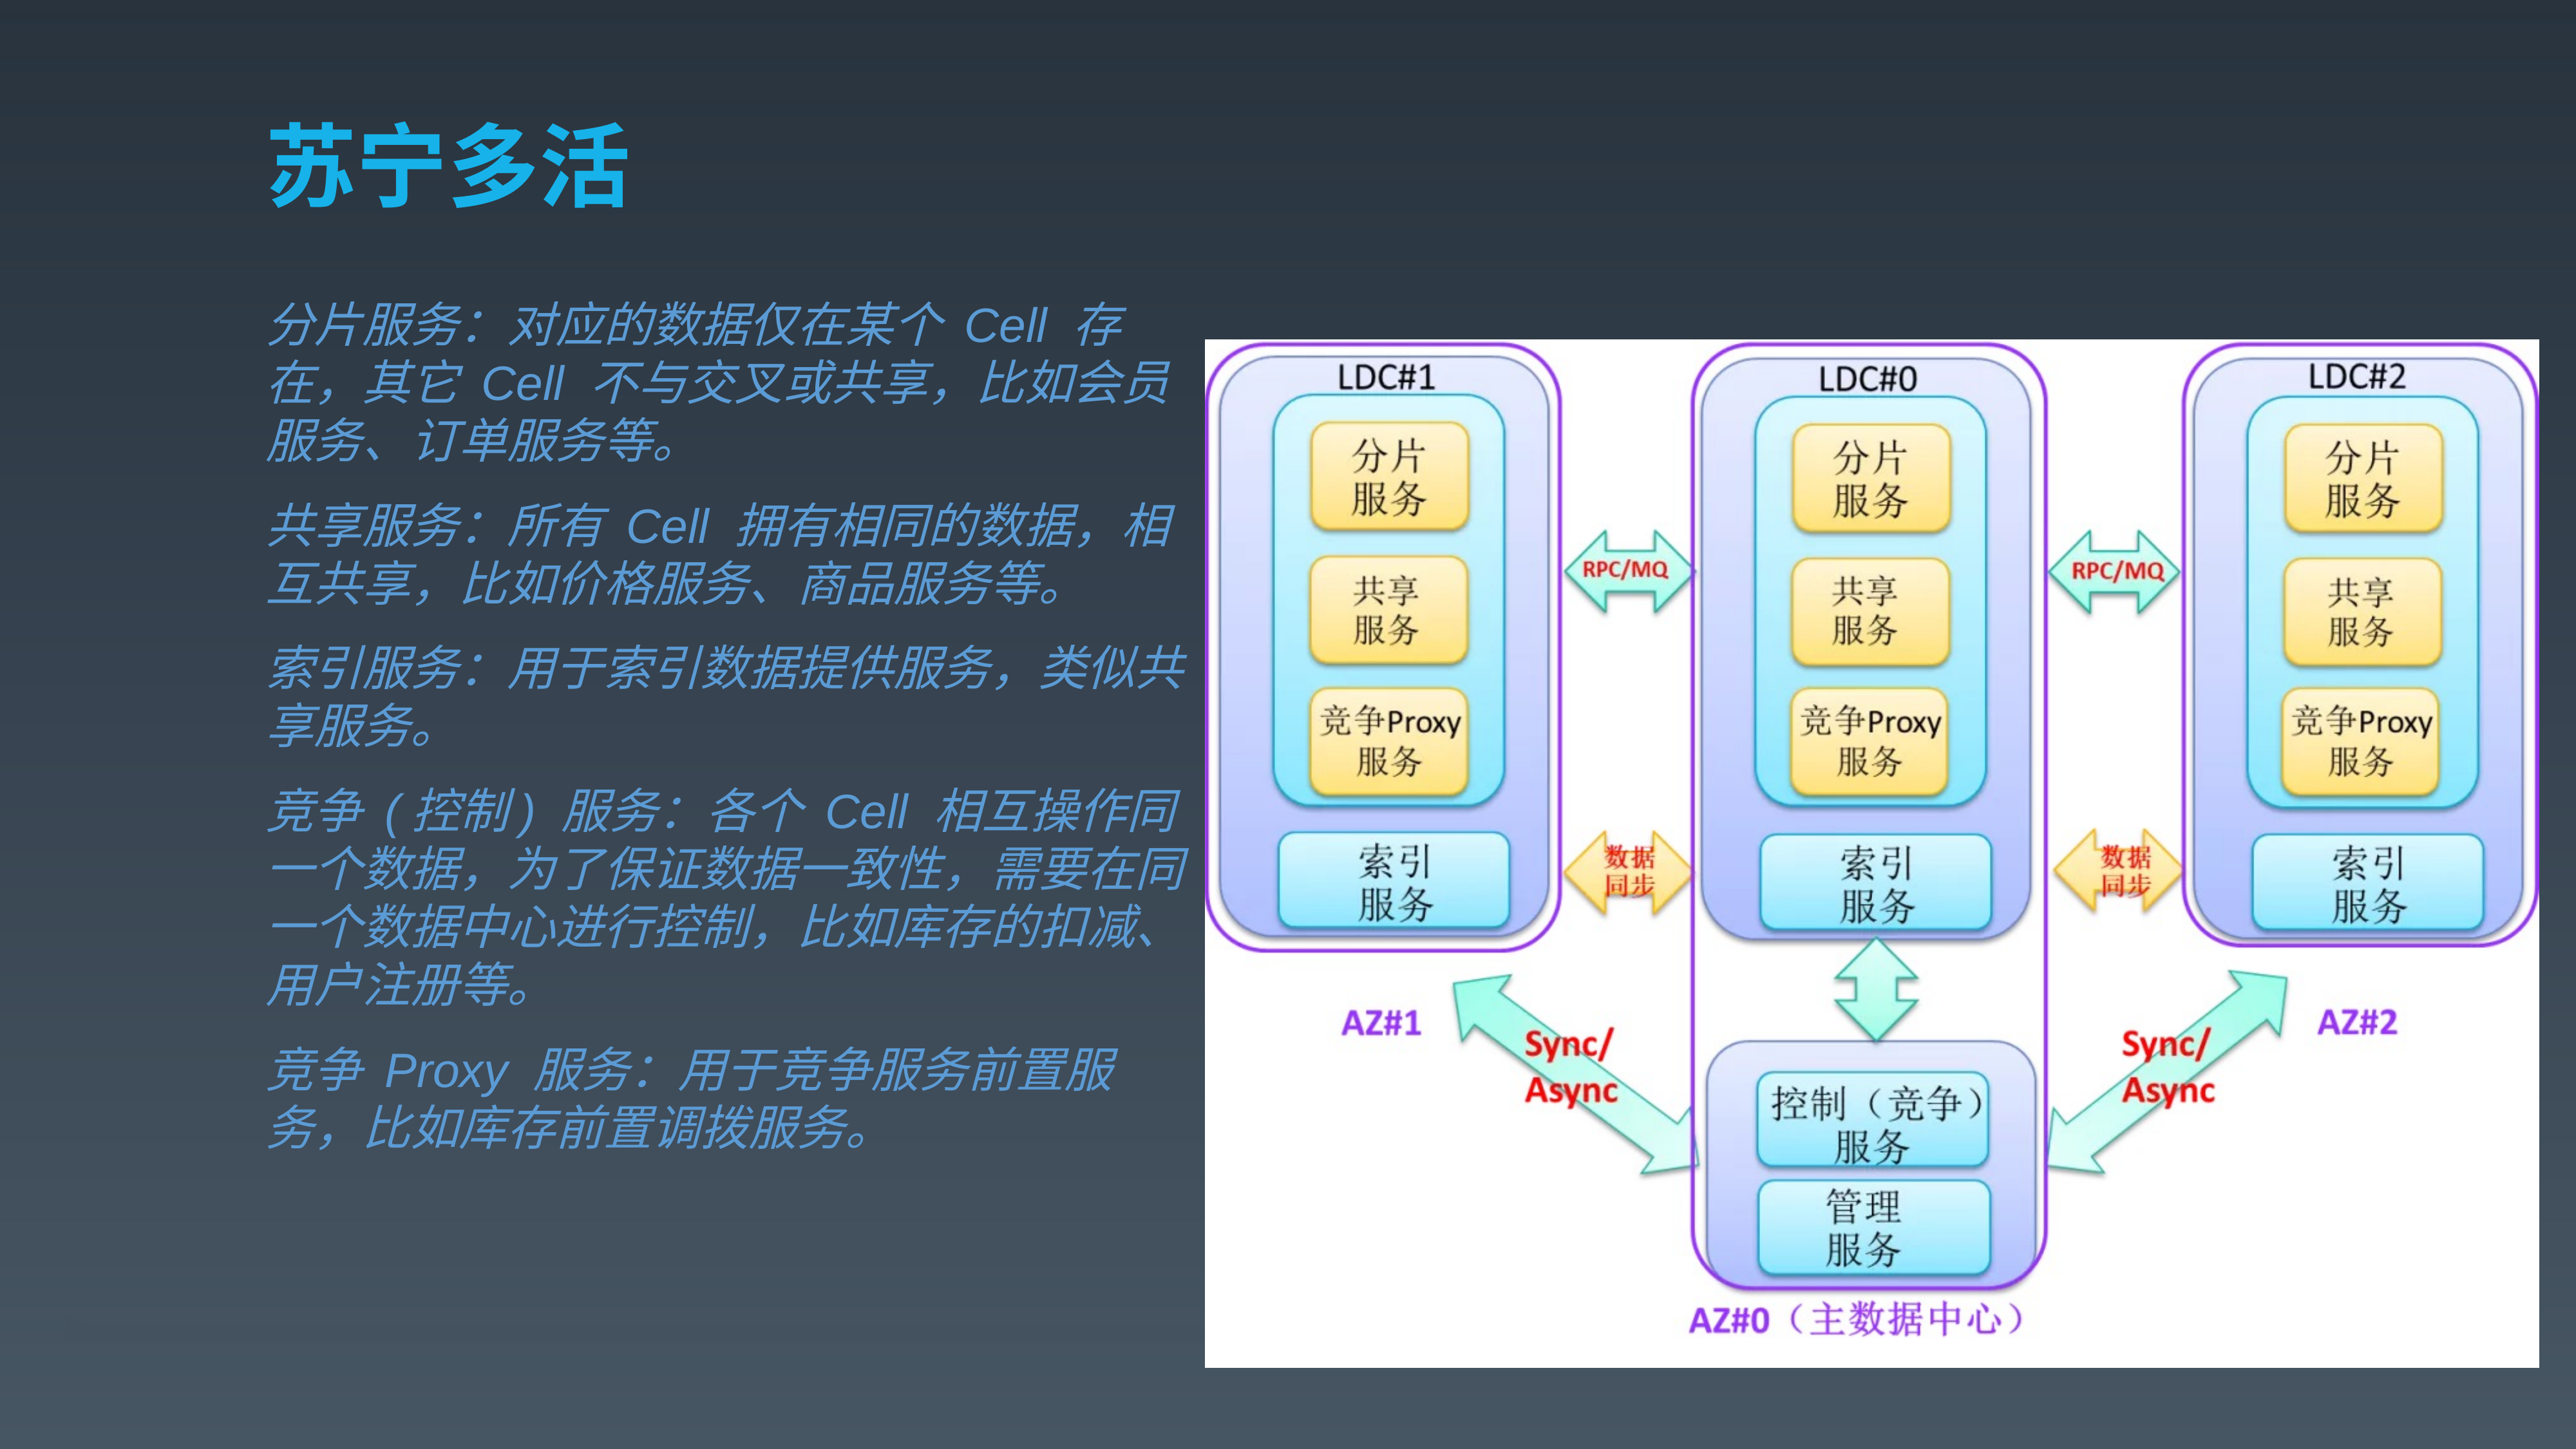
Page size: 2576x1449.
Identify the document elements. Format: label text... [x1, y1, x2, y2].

list 分片服务：对应的数据仅在某个 Cell 存在，其它 Cell 不与交叉或共享，比如会员服务、订单服务等。 共享服务：所有 Cell 拥有相同的数据，相互共享，比如价格服务、商品服务等。 索引服务：用于索引数据提供服务，类似共享服务。 竞争 (控制) 服务：各个 Cell 相互操作同一个数据，为了保证数据一致性，需要在同一个数据中心进行控制，比如库存的扣减、用户注册等。 竞争 Proxy 服务：用于竞争服务前置服务，比如库存前置调拨服务。 [260, 288, 1191, 1346]
picture [0, 0, 2576, 1449]
title 苏宁多活 [260, 103, 2316, 243]
